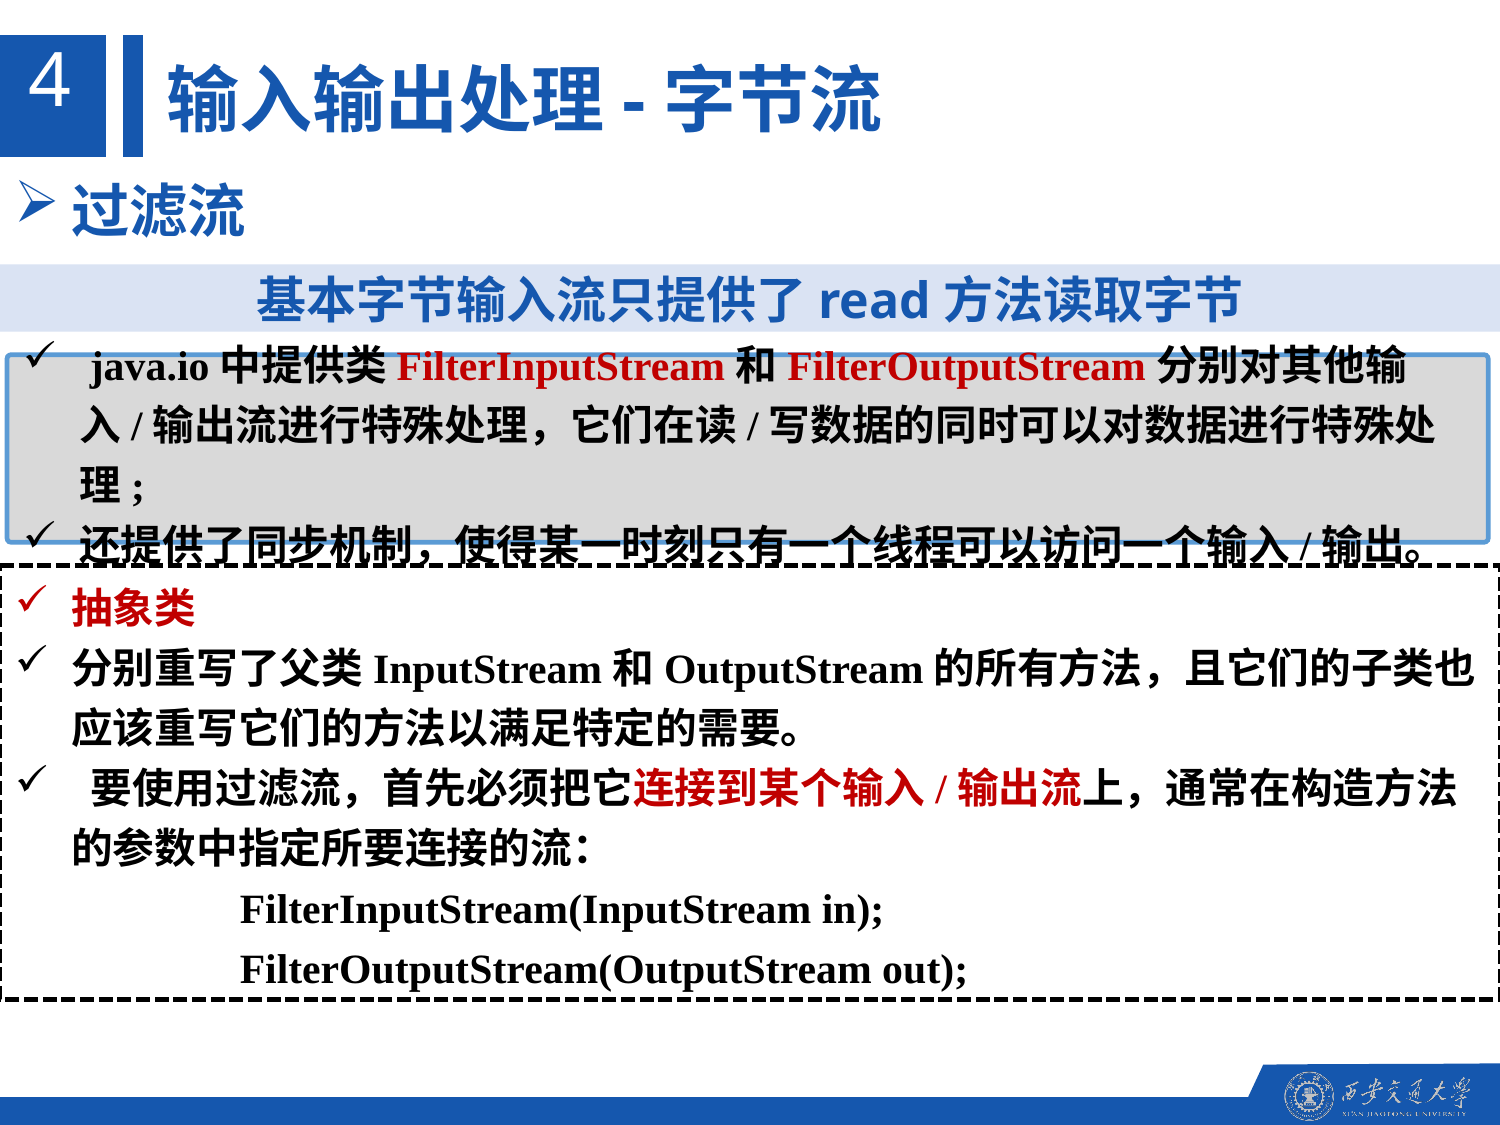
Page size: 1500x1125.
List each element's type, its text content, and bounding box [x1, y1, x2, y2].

text_box 输入输出处理-字节流 [152, 45, 898, 149]
text_box 基本字节输入流只提供了read方法读取字节 [0, 263, 1500, 333]
text_box 4 [14, 23, 87, 129]
text_box 过滤流 [0, 152, 1500, 252]
text_box 抽象类 分别重写了父类InputStream和OutputStream的所有方法，且它们的子类也应该重写它们的方法以满足特定的需要。 要使用过滤流，首先必须把它连接到某个输入/输出流上，通常在构造方法的参数中指定所要连接的流： FilterInputStream(InputStream in); FilterOutputStream(OutputStream out); [0, 564, 1500, 1001]
text_box java.io中提供类FilterInputStream和FilterOutputStream分别对其他输入/输出流进行特殊处理，它们在读/写数据的同时可以对数据进行特殊处理; 还提供了同步机制，使得某一时刻只有一个线程可以访问一个输入/输出。 [5, 353, 1490, 544]
